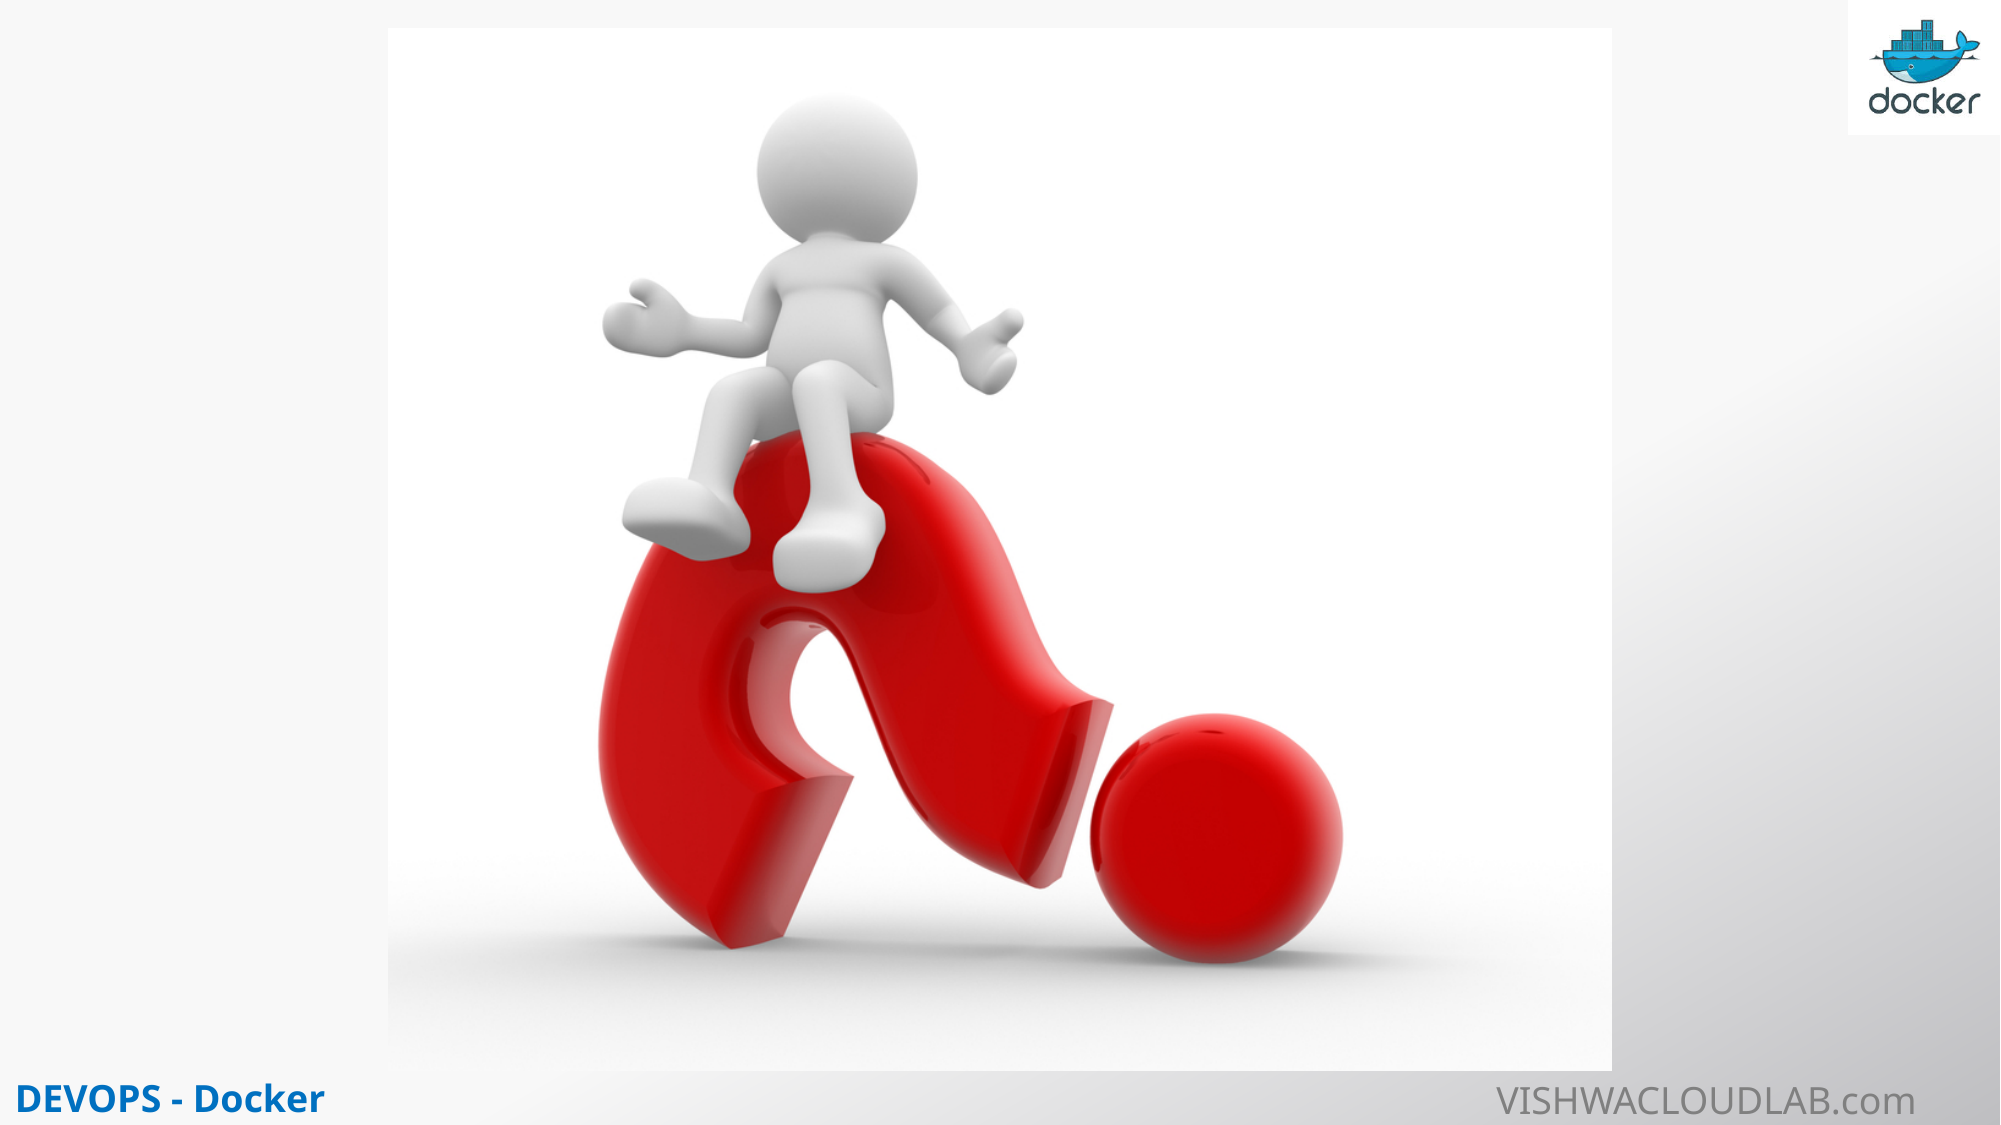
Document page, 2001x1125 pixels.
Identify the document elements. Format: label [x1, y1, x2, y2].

picture [388, 28, 1612, 1072]
picture [1848, 0, 2000, 135]
